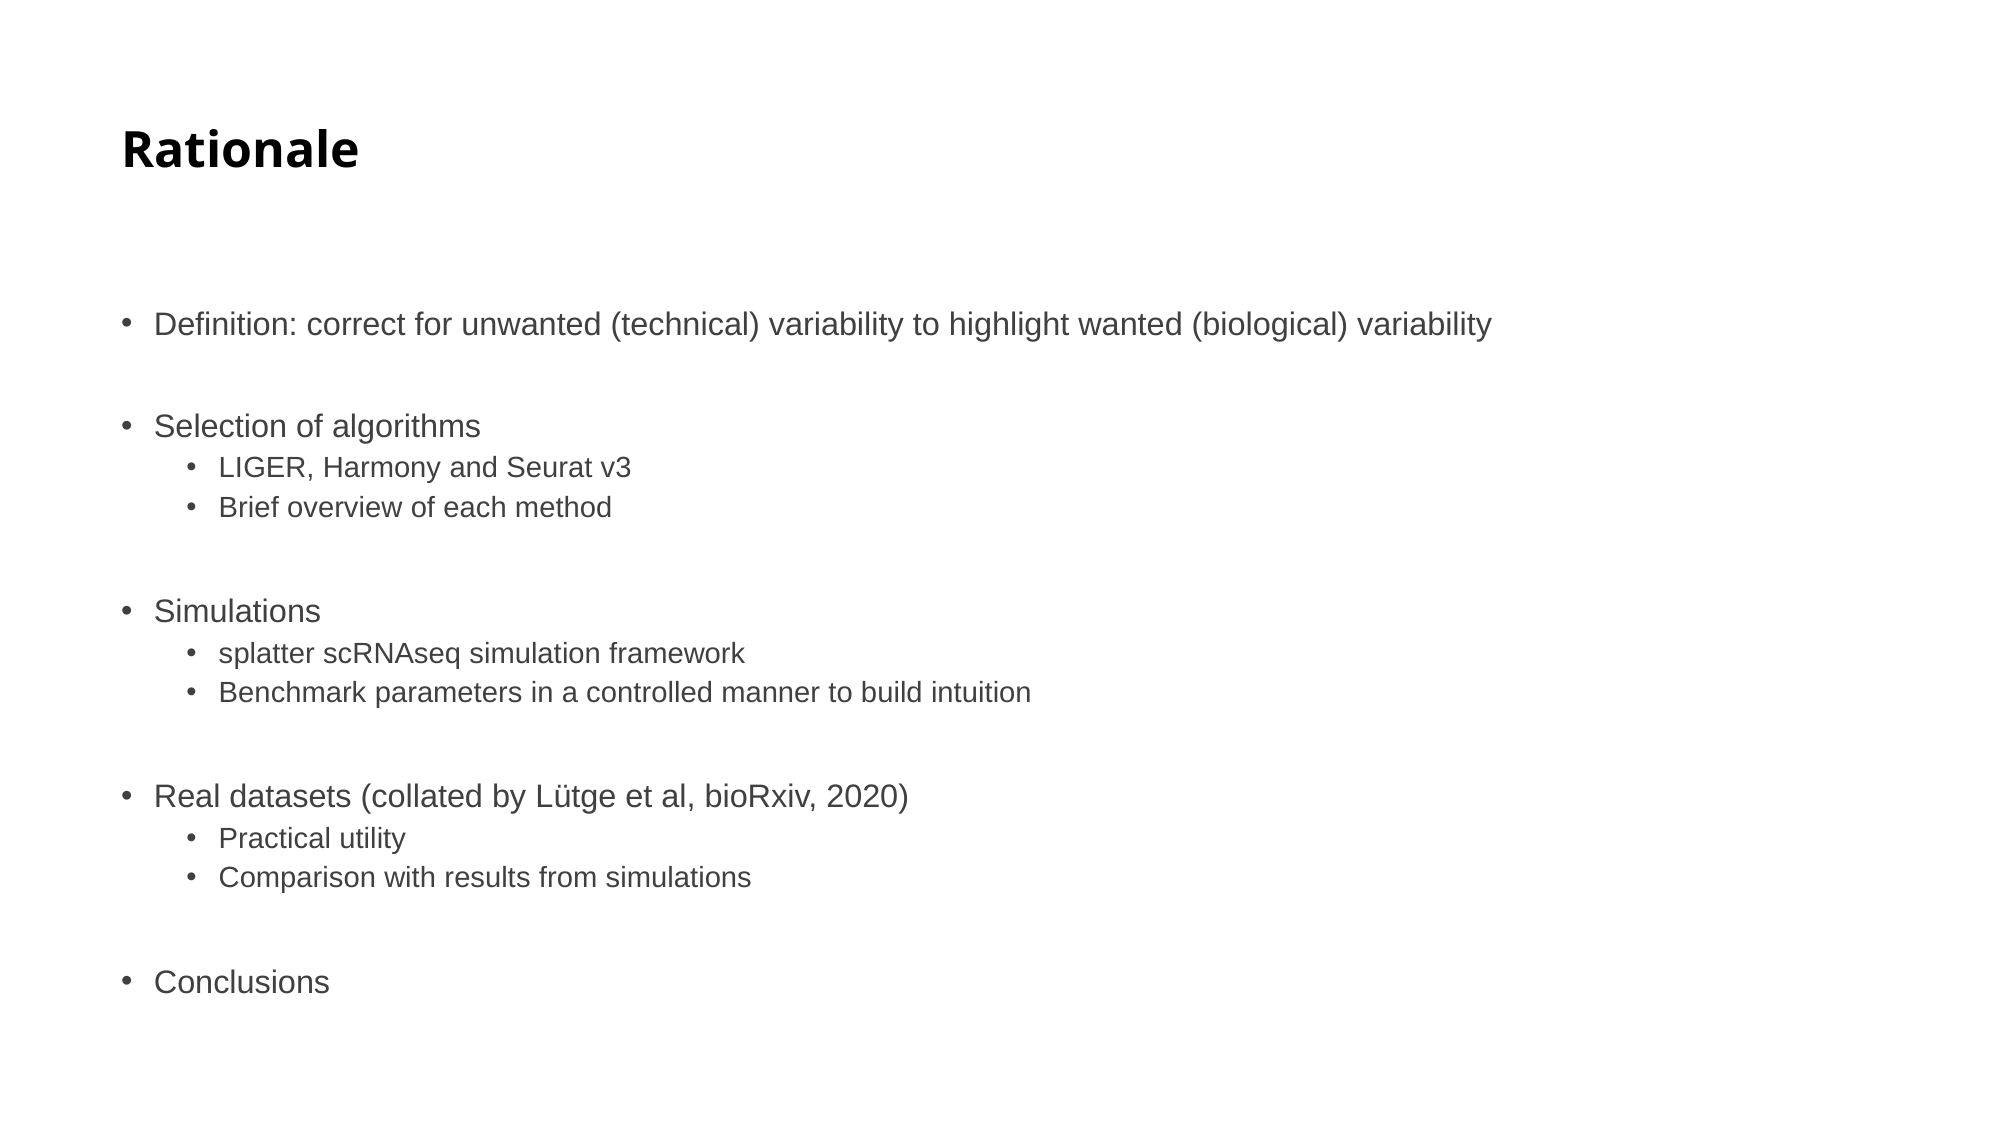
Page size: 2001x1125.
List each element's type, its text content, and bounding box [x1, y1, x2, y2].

title Rationale [106, 42, 1832, 260]
list Definition: correct for unwanted (technical) variability to highlight wanted (biological) variability Selection of algorithms LIGER, Harmony and Seurat v3 Brief overview of each method Simulations splatter scRNAseq simulation framework Benchmark parameters in a controlled manner to build intuition Real datasets (collated by Lütge et al, bioRxiv, 2020) Practical utility Comparison with results from simulations Conclusions [106, 299, 1832, 1014]
